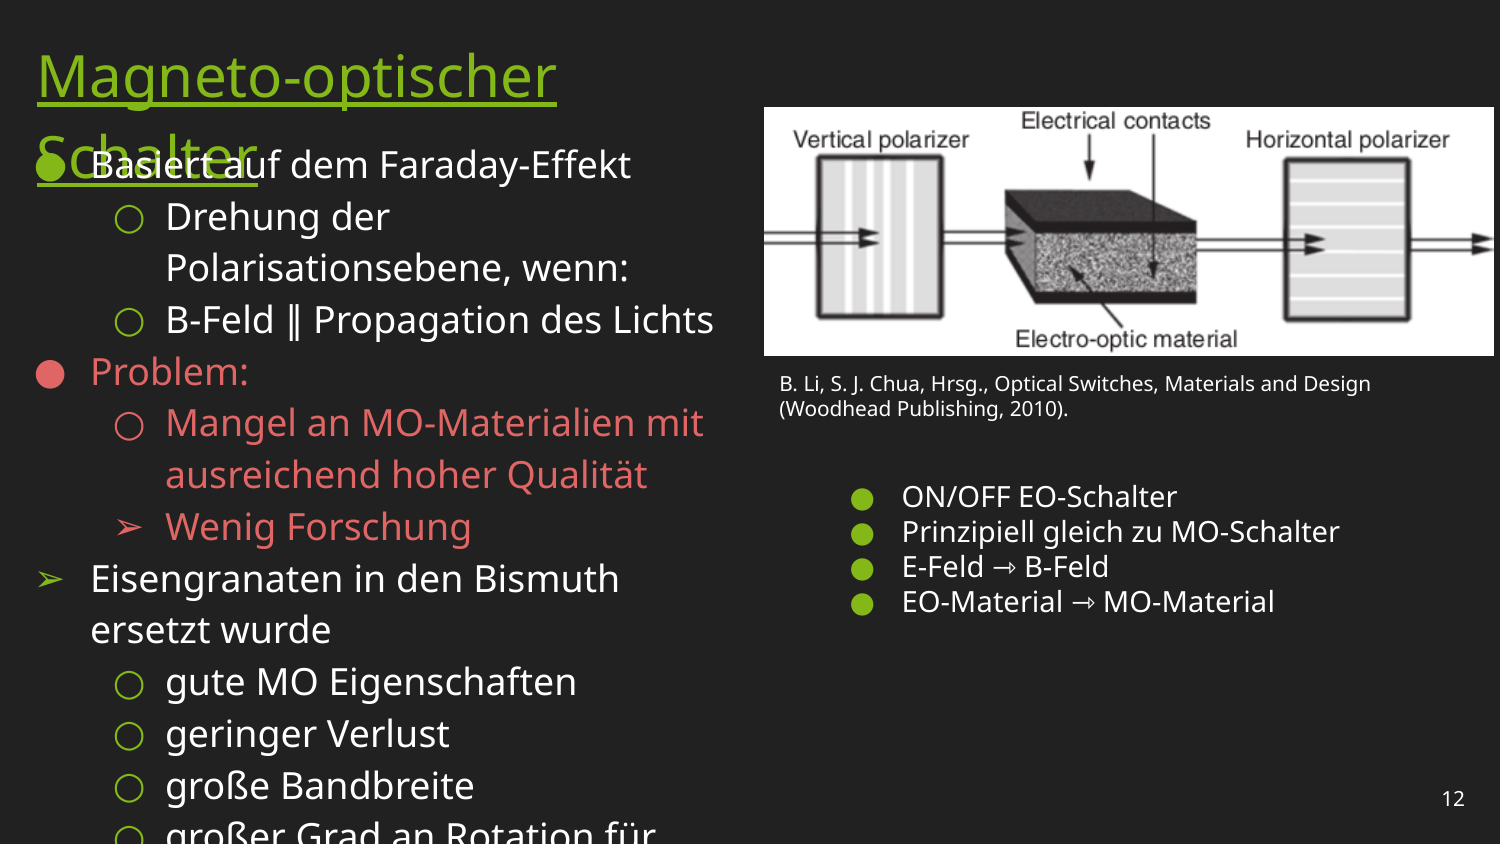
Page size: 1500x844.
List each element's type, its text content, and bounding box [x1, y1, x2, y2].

picture [764, 107, 1494, 356]
text_box B. Li, S. J. Chua, Hrsg., Optical Switches, Materials and Design (Woodhead Publishing, 2010). [764, 363, 1494, 421]
list Basiert auf dem Faraday-Effekt Drehung der Polarisationsebene, wenn: B-Feld ∥ Propagation des Lichts Problem: Mangel an MO-Materialien mit ausreichend hoher Qualität Wenig Forschung Eisengranaten in den Bismuth ersetzt wurde gute MO Eigenschaften geringer Verlust große Bandbreite großer Grad an Rotation für wenig Feld [0, 119, 756, 837]
slide_number ‹#› [1389, 764, 1480, 830]
title Magneto-optischer Schalter [21, 13, 792, 108]
text_box ON/OFF EO-Schalter Prinzipiell gleich zu MO-Schalter E-Feld ⇾ B-Feld EO-Material ⇾ MO-Material [811, 463, 1435, 765]
